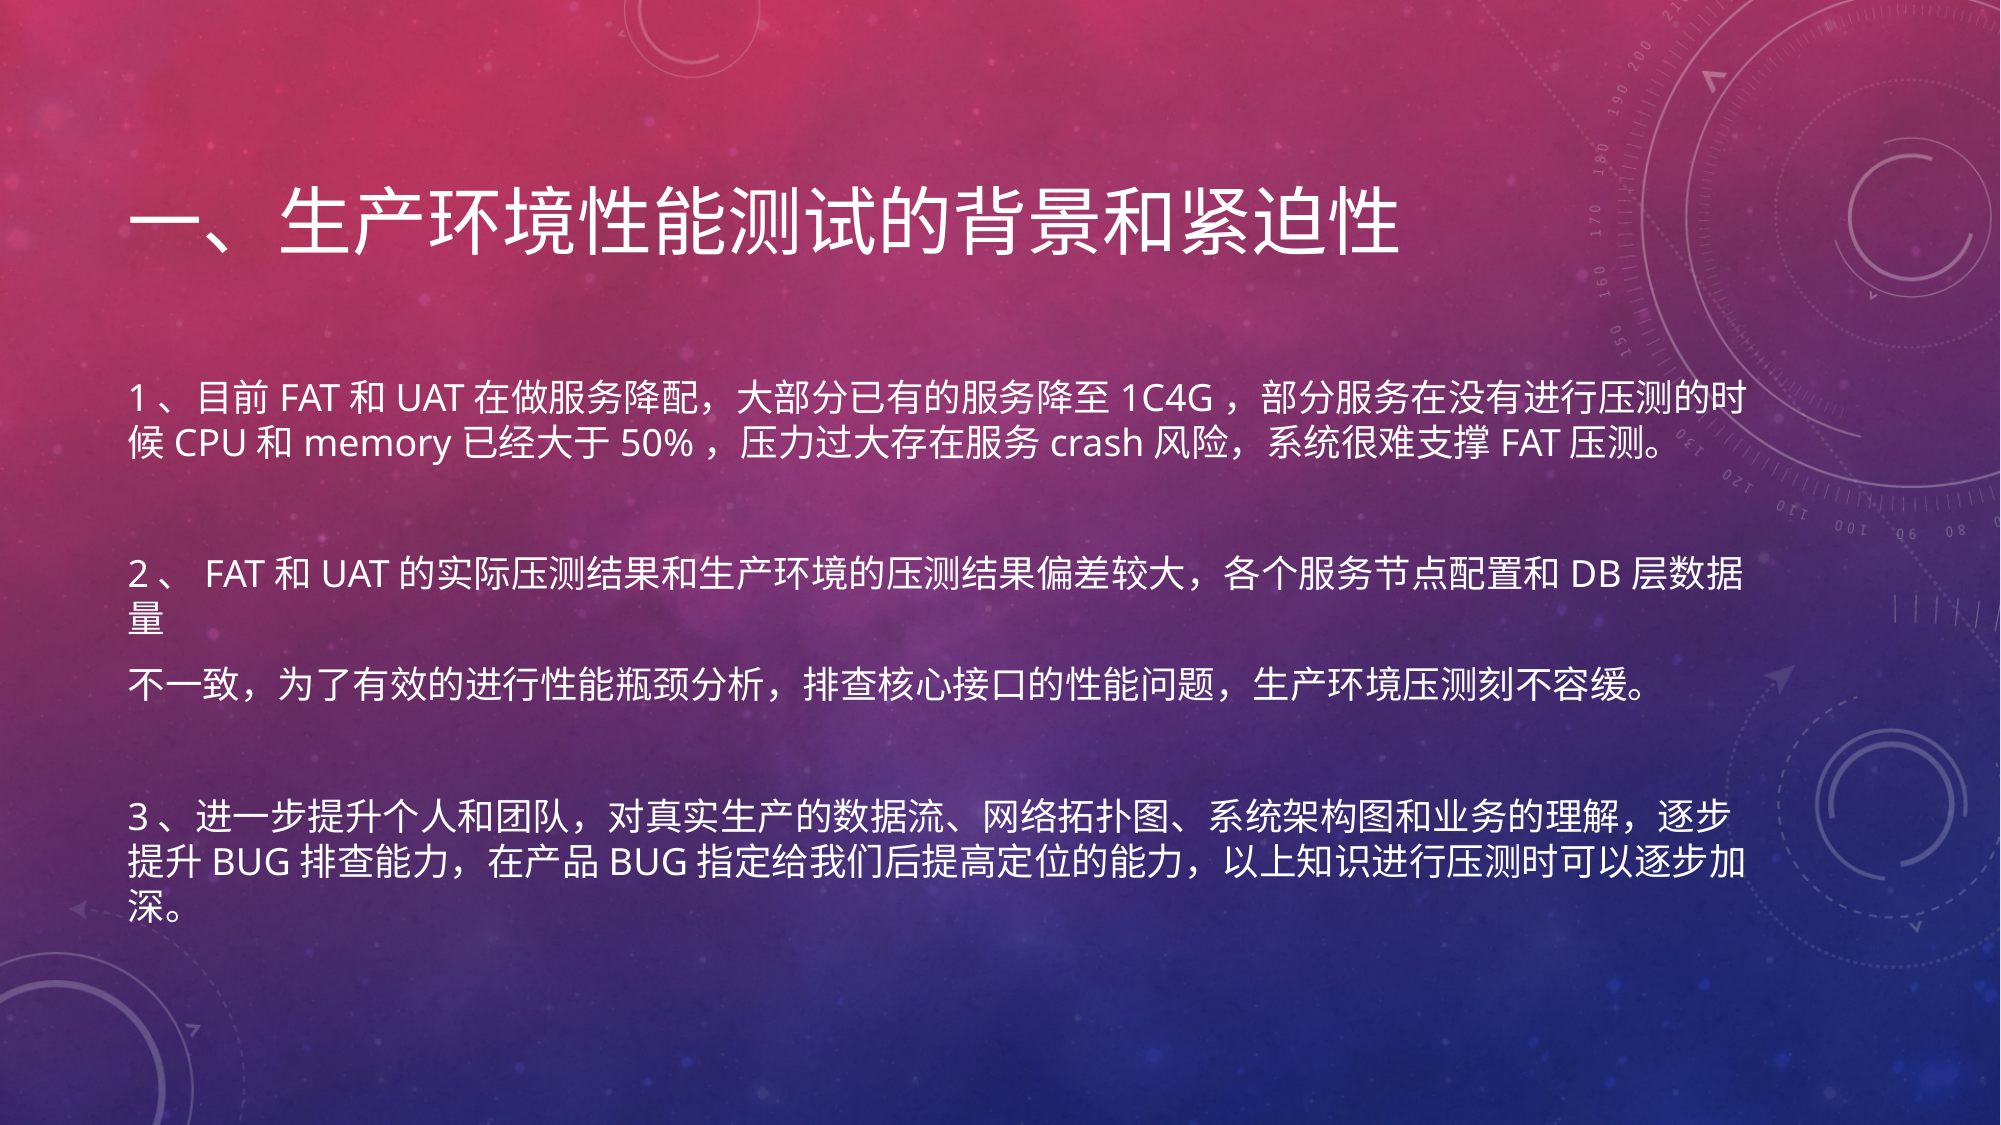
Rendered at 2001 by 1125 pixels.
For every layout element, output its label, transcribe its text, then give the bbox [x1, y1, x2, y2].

list 1、目前FAT和UAT在做服务降配，大部分已有的服务降至1C4G，部分服务在没有进行压测的时候CPU和memory已经大于50%，压力过大存在服务crash风险，系统很难支撑FAT压测。 2、FAT和UAT的实际压测结果和生产环境的压测结果偏差较大，各个服务节点配置和DB层数据量 不一致，为了有效的进行性能瓶颈分析，排查核心接口的性能问题，生产环境压测刻不容缓。 3、进一步提升个人和团队，对真实生产的数据流、网络拓扑图、系统架构图和业务的理解，逐步提升BUG排查能力，在产品BUG指定给我们后提高定位的能力，以上知识进行压测时可以逐步加深。 [112, 351, 1775, 950]
title 一、生产环境性能测试的背景和紧迫性 [112, 99, 1775, 339]
picture [0, 0, 2001, 1125]
